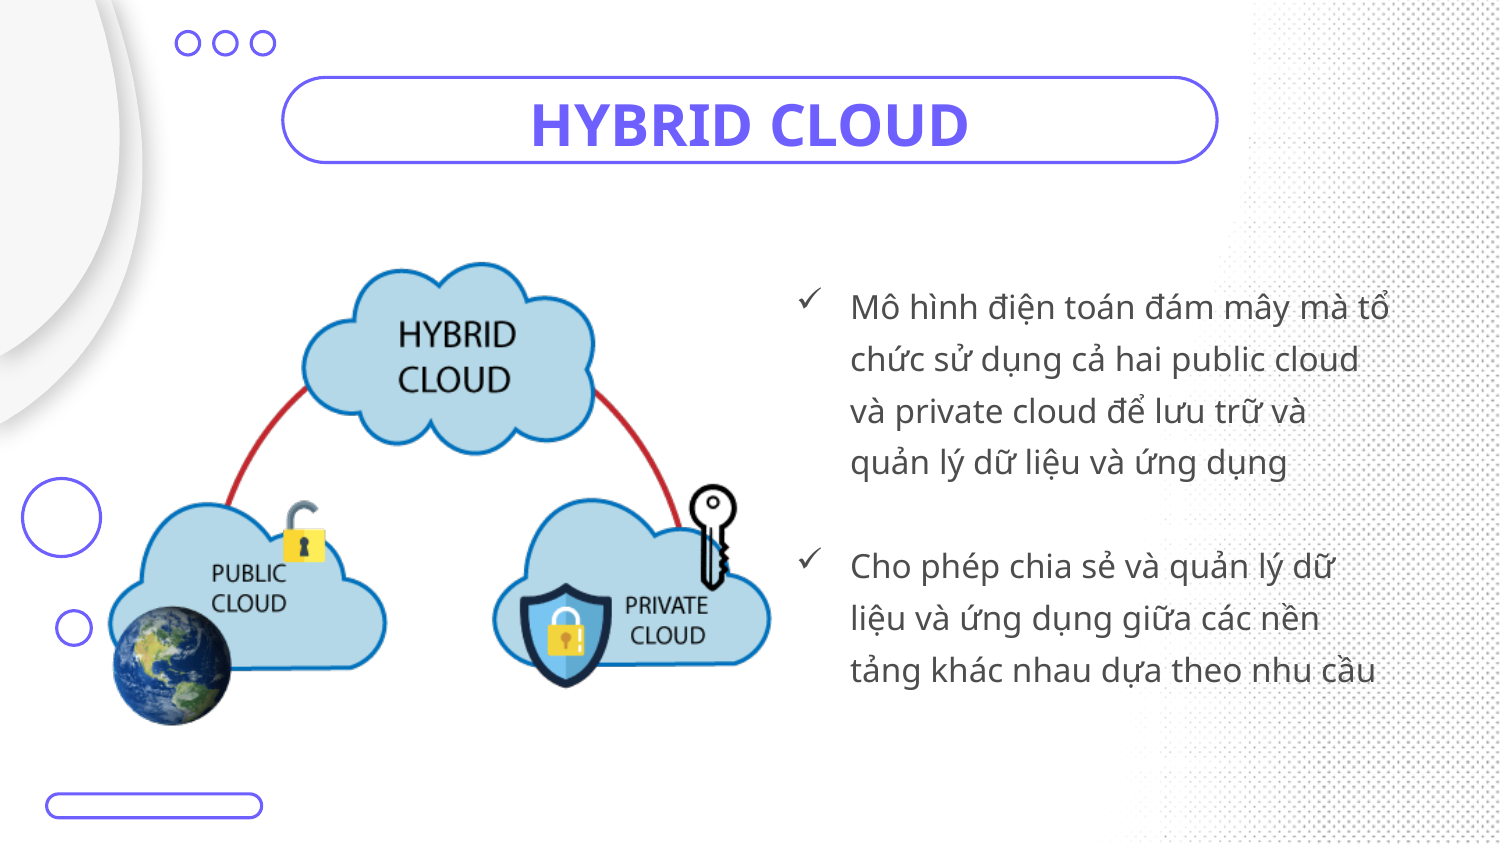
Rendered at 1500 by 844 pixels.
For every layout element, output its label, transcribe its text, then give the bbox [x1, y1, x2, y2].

title HYBRID CLOUD [118, 72, 1383, 168]
picture [89, 226, 787, 727]
list Mô hình điện toán đám mây mà tổ chức sử dụng cả hai public cloud và private cloud để lưu trữ và quản lý dữ liệu và ứng dụng Cho phép chia sẻ và quản lý dữ liệu và ứng dụng giữa các nền tảng khác nhau dựa theo nhu cầu [789, 231, 1410, 732]
